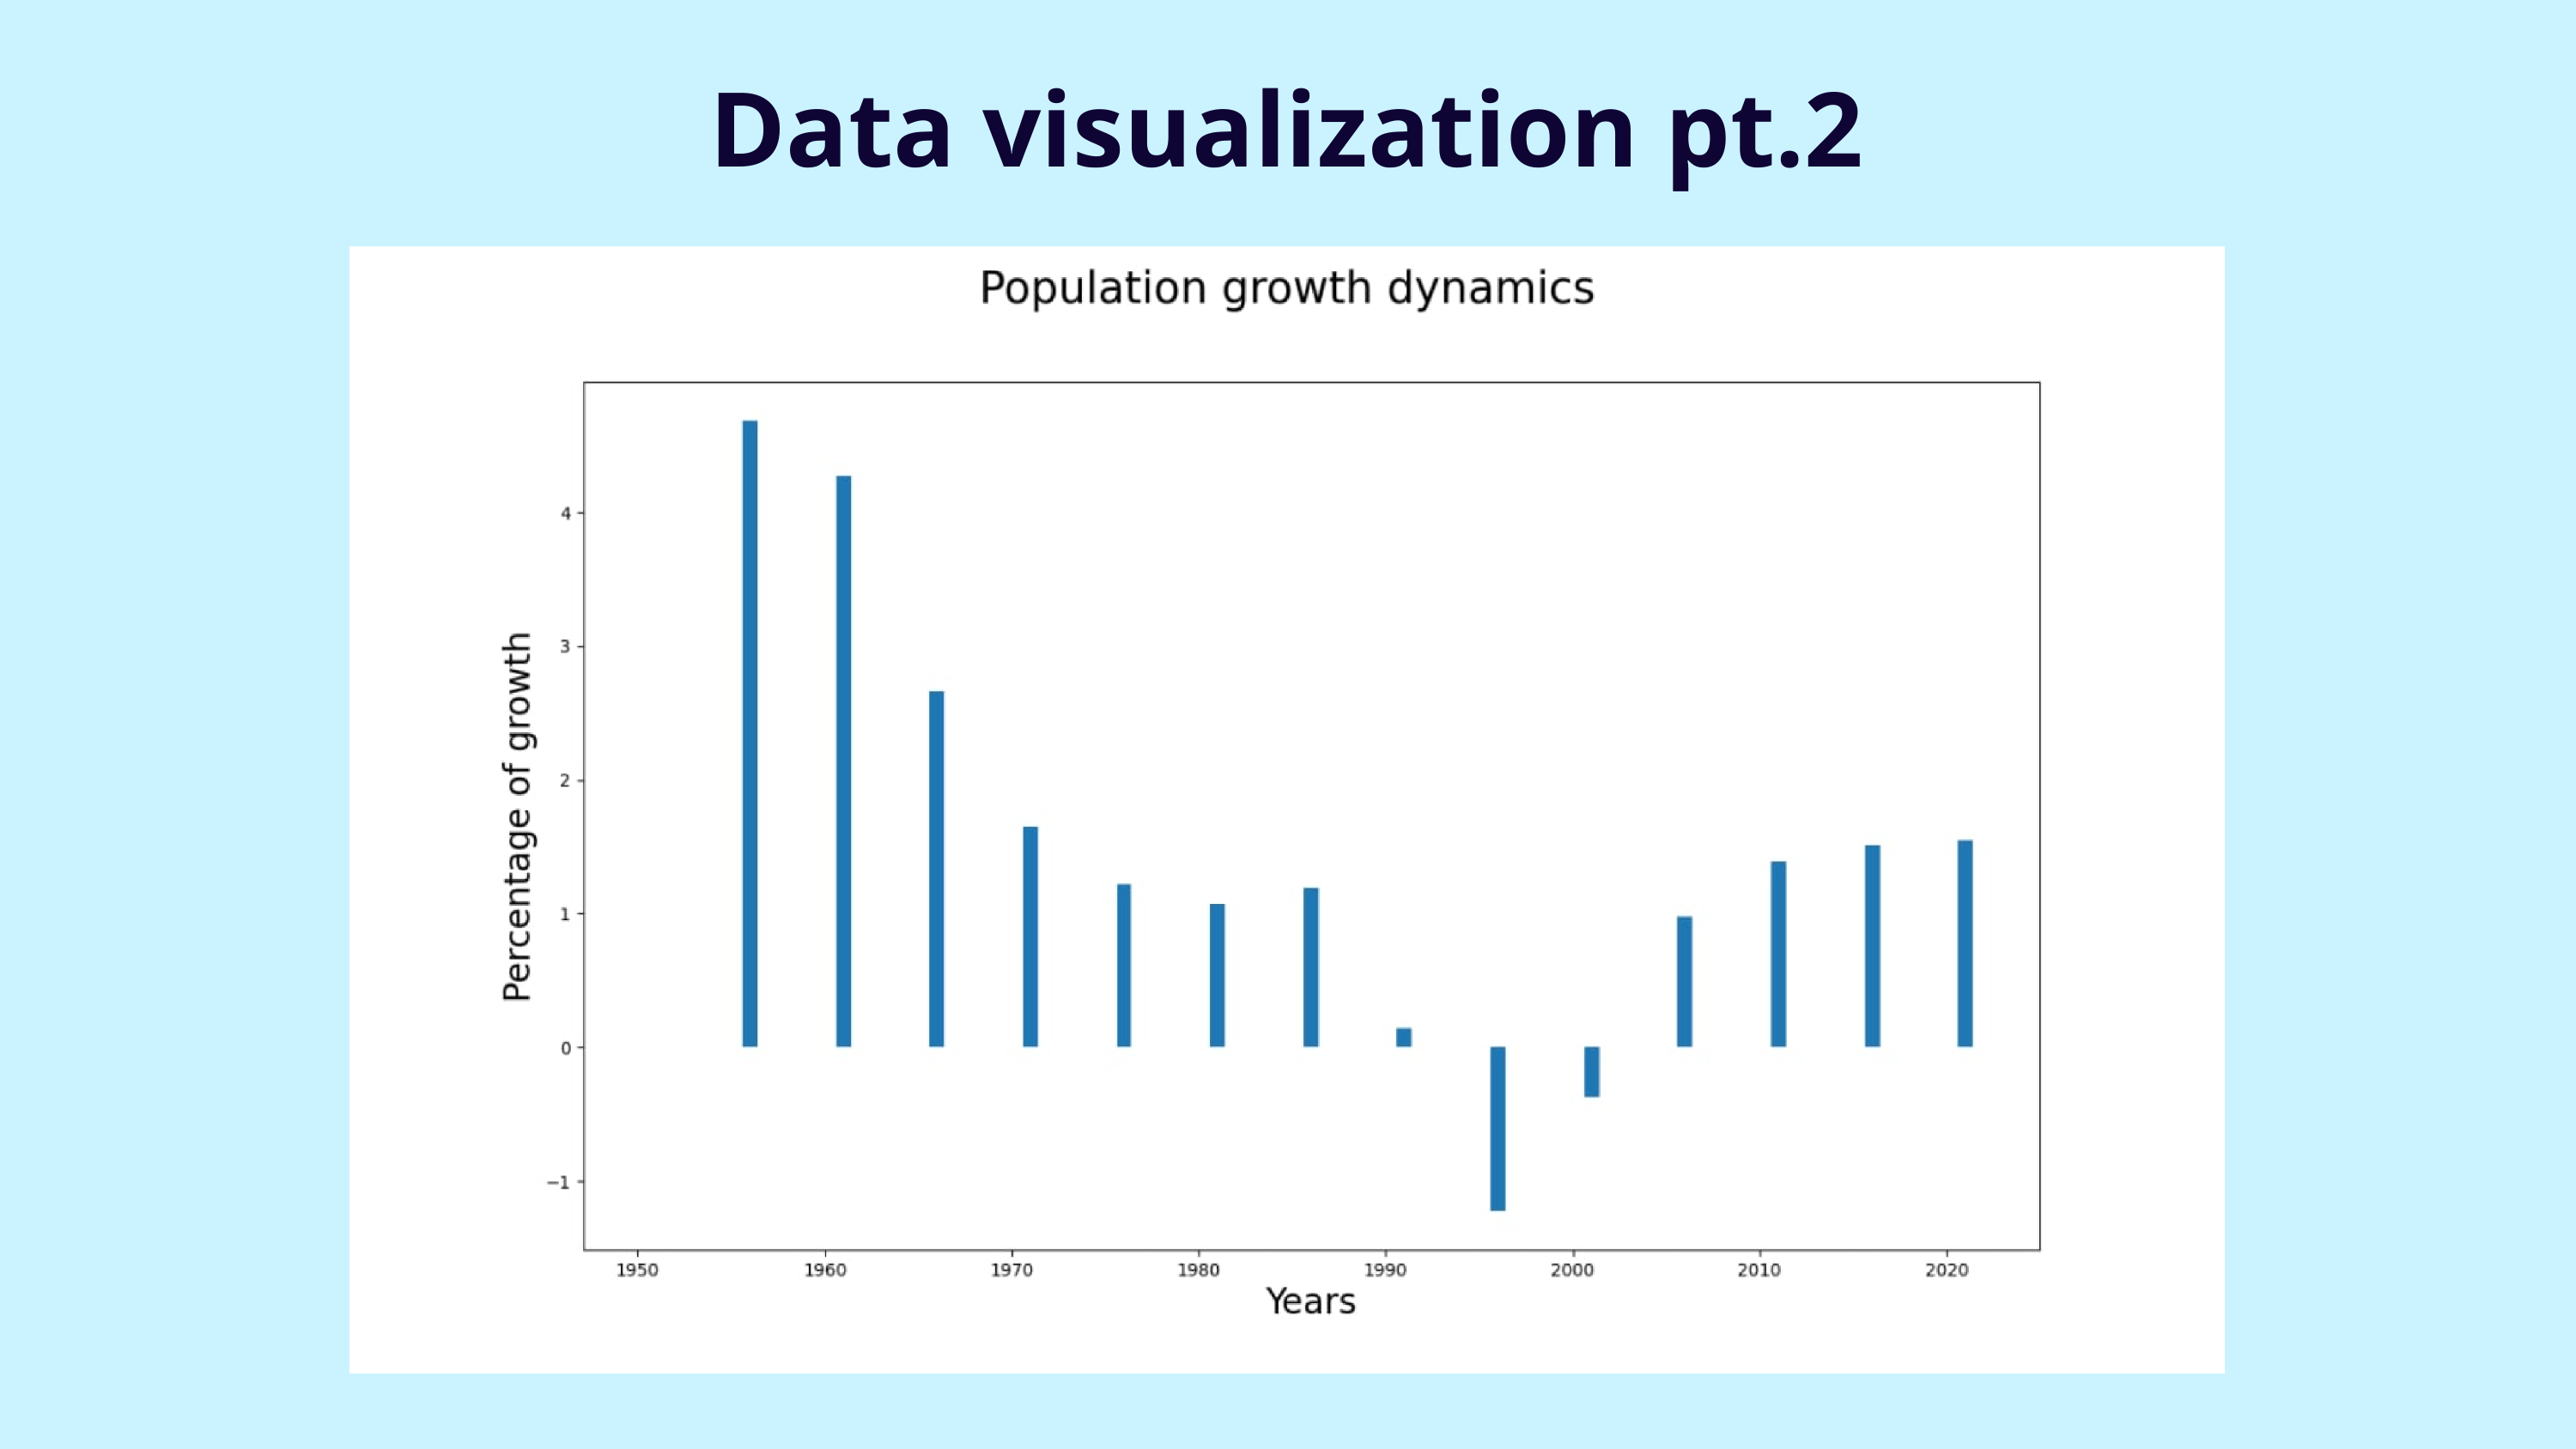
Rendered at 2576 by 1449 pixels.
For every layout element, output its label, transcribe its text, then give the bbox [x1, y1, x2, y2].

text_box Data visualization pt.2 [246, 0, 2328, 247]
picture [349, 246, 2225, 1373]
